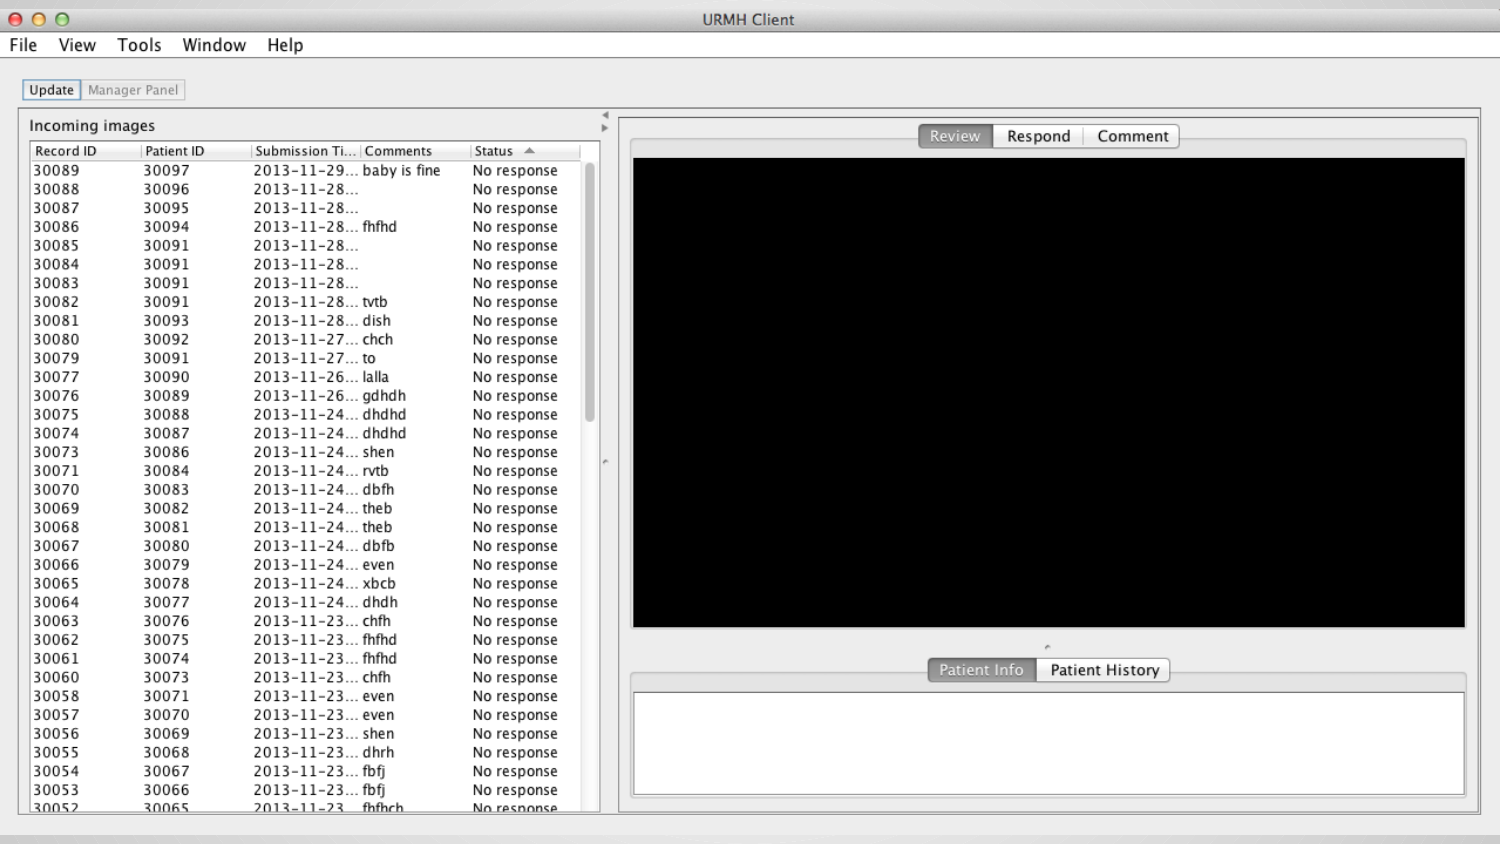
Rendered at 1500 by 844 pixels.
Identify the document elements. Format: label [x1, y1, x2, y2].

text_box [0, 9, 1500, 835]
